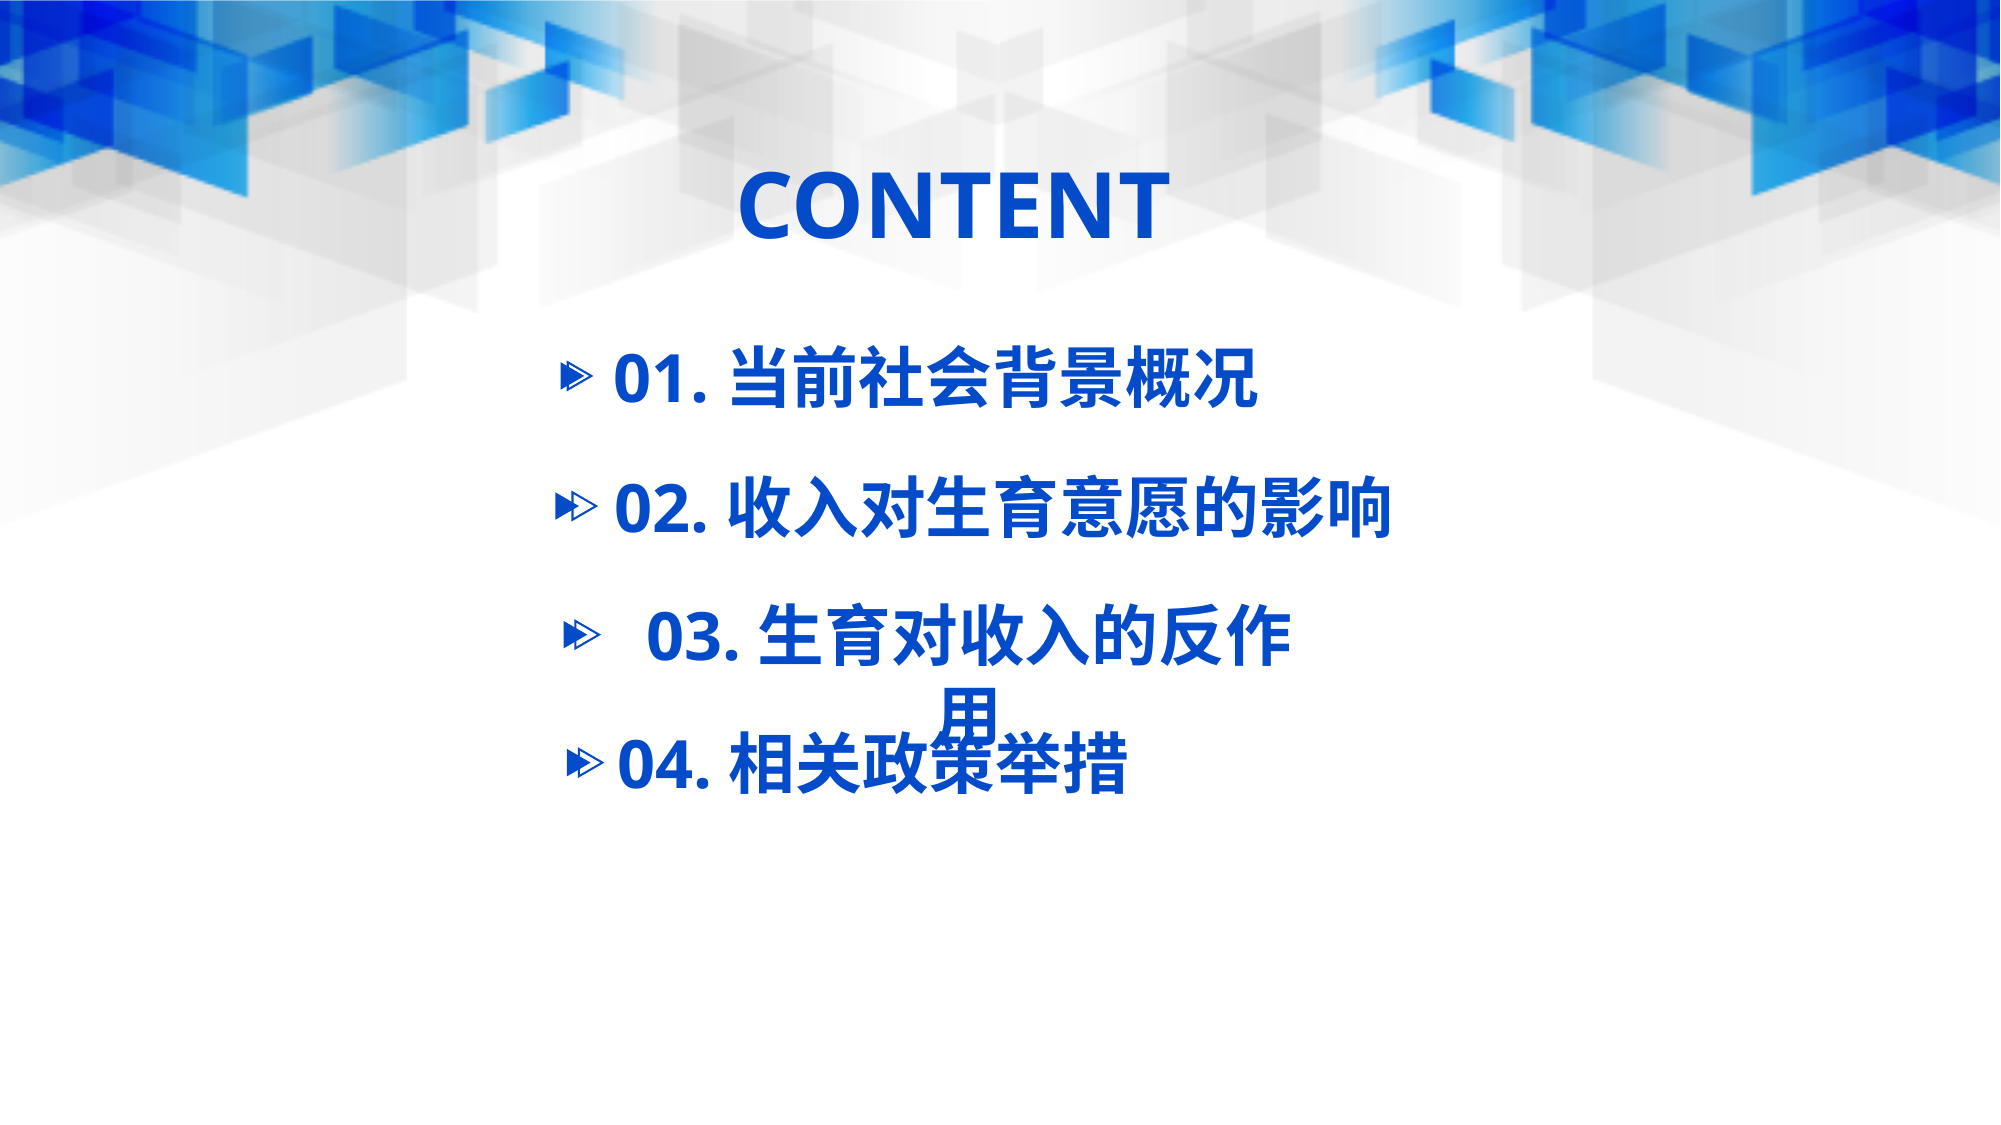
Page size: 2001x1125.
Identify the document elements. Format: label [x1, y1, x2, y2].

text_box [554, 714, 1192, 811]
text_box [464, 327, 1409, 424]
text_box [563, 586, 1340, 683]
text_box [463, 458, 1544, 555]
text_box [0, 0, 2000, 656]
